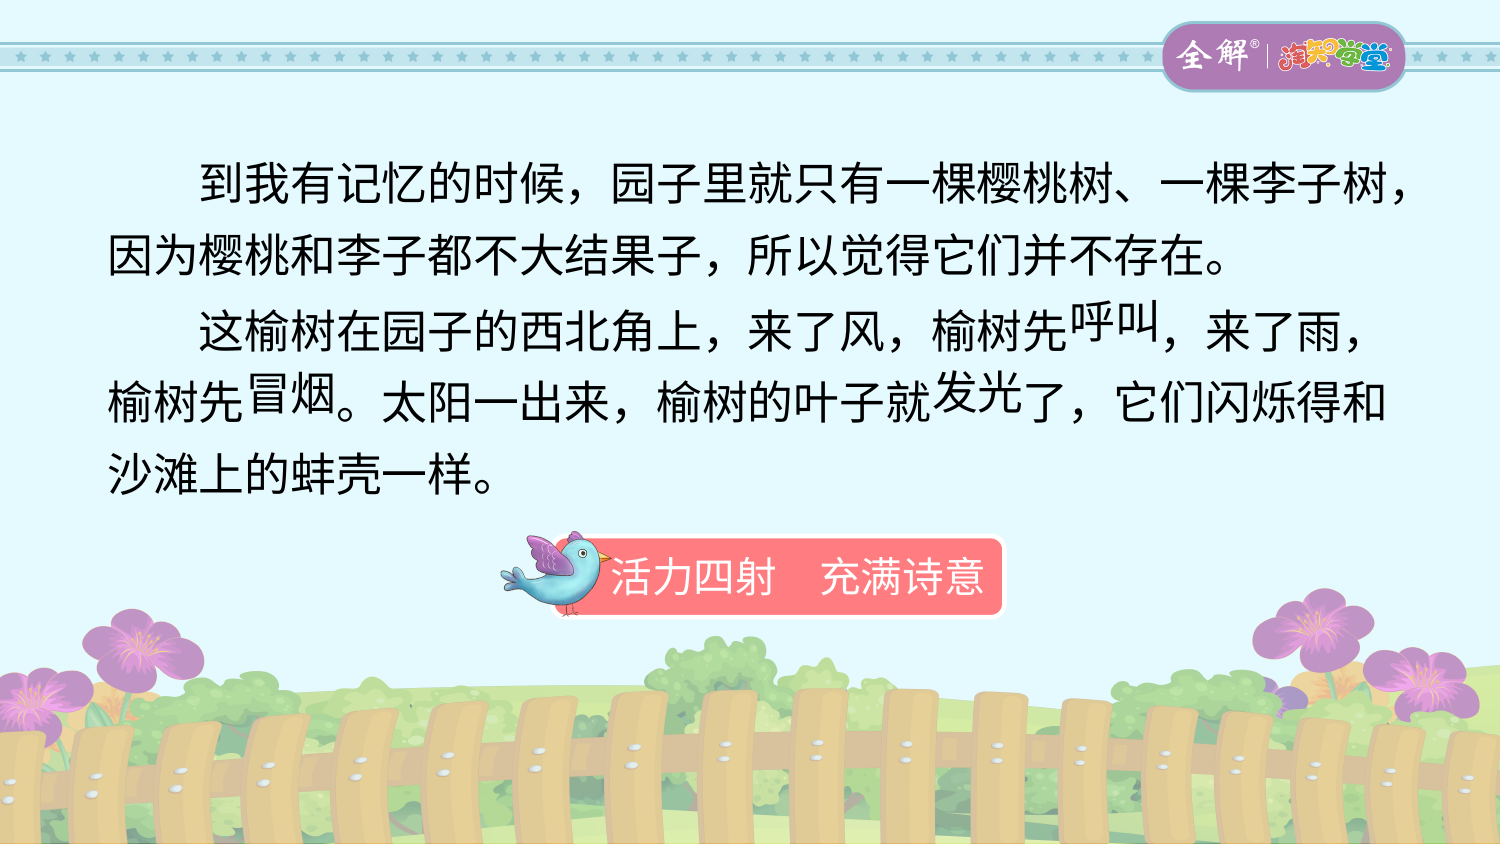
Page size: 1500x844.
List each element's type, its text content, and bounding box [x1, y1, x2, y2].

text_box 冒烟 [230, 356, 373, 427]
picture [0, 0, 1500, 481]
text_box 发光 [917, 356, 1051, 427]
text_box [0, 481, 1500, 844]
text_box 这榆树在园子的西北角上，来了风，榆树先呼叫，来了雨，榆树先冒烟。太阳一出来，榆树的叶子就发光了，它们闪烁得和沙滩上的蚌壳一样。 [92, 278, 1408, 481]
text_box 到我有记忆的时候，园子里就只有一棵樱桃树、一棵李子树，因为樱桃和李子都不大结果子，所以觉得它们并不存在。 [92, 131, 1408, 278]
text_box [488, 525, 1012, 630]
text_box 呼叫 [1055, 285, 1200, 355]
